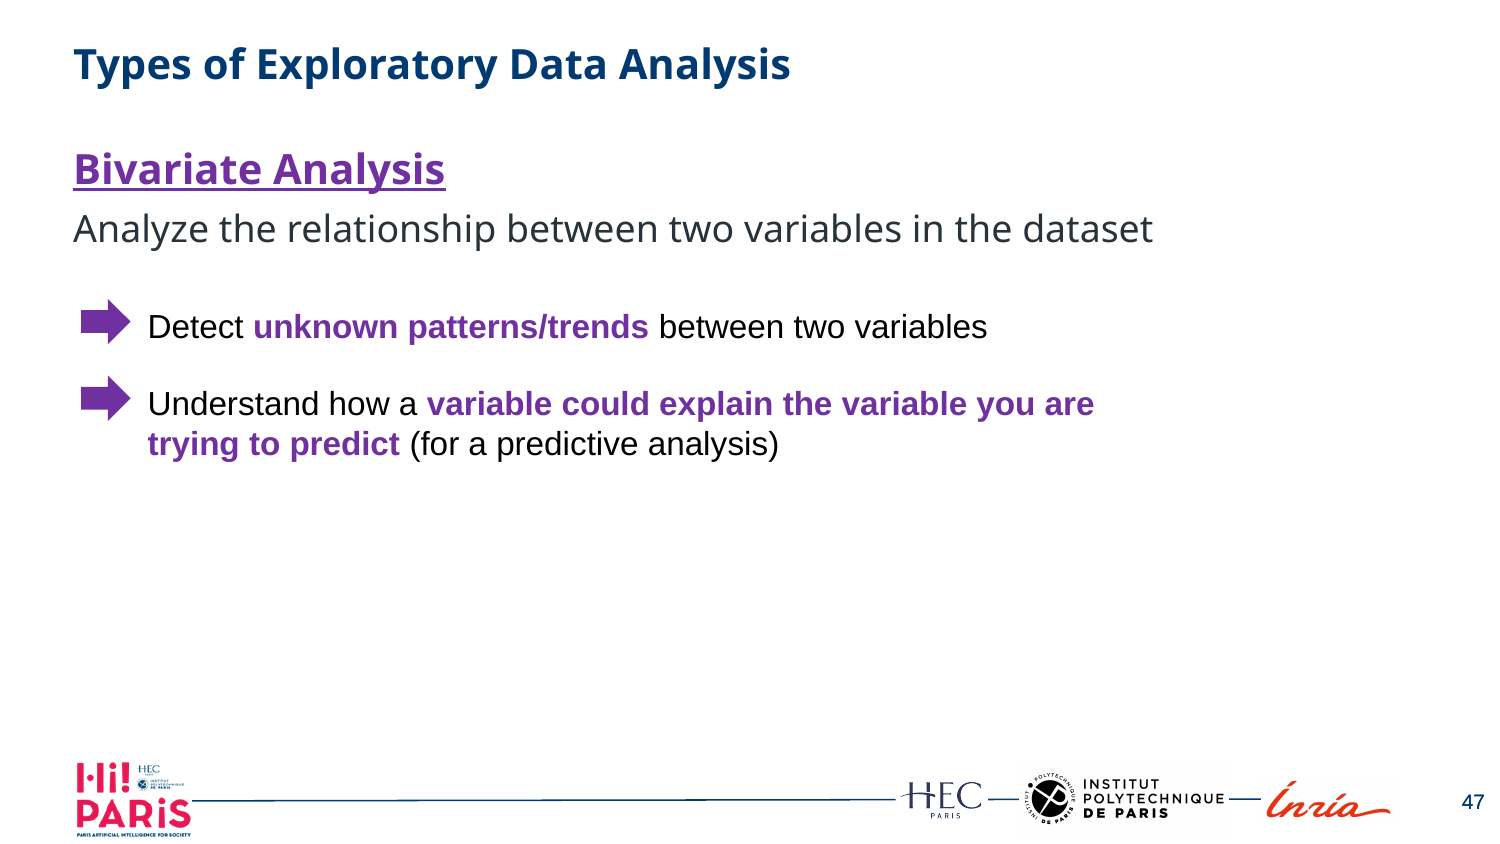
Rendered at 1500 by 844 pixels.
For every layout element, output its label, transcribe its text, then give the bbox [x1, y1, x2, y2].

picture [1261, 775, 1396, 823]
text_box Detect unknown patterns/trends between two variables [132, 297, 1178, 353]
picture [75, 760, 192, 838]
picture [895, 775, 988, 823]
text_box [81, 375, 131, 421]
text_box Bivariate Analysis Analyze the relationship between two variables in the dataset [58, 135, 1345, 258]
title Types of Exploratory Data Analysis [58, 16, 1409, 110]
picture [1019, 761, 1229, 836]
text_box [81, 298, 131, 345]
text_box Understand how a variable could explain the variable you are trying to predict (for a predictive analysis) [132, 374, 1178, 470]
